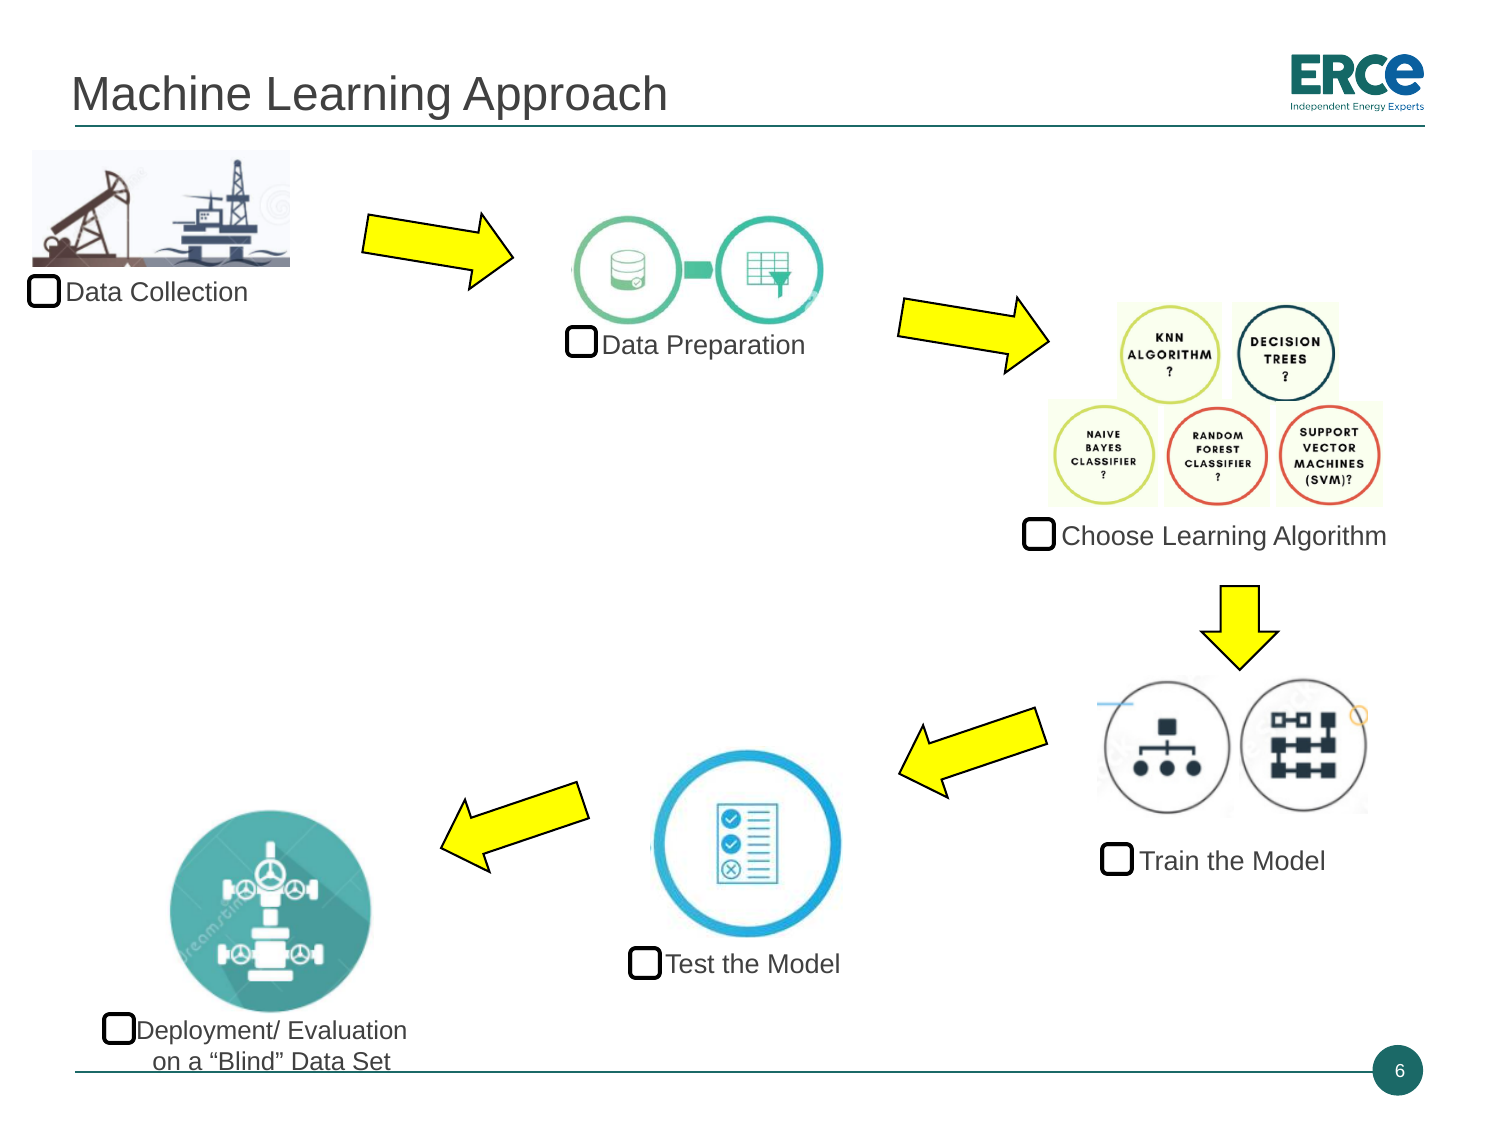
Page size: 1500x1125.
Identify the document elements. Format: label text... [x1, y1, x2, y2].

text_box [897, 706, 1049, 800]
text_box [439, 780, 591, 874]
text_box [1084, 675, 1381, 906]
picture [628, 946, 662, 980]
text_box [571, 208, 824, 378]
picture [1100, 842, 1134, 876]
title Machine Learning Approach [56, 10, 1428, 129]
text_box [896, 295, 1046, 376]
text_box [650, 746, 843, 996]
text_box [32, 150, 290, 324]
picture [565, 325, 598, 358]
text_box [1046, 302, 1405, 568]
slide_number 6 [1372, 1044, 1424, 1096]
text_box [1198, 585, 1281, 672]
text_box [115, 808, 429, 1084]
picture [27, 274, 60, 308]
picture [102, 1011, 136, 1045]
text_box [361, 211, 515, 292]
picture [1022, 517, 1056, 551]
